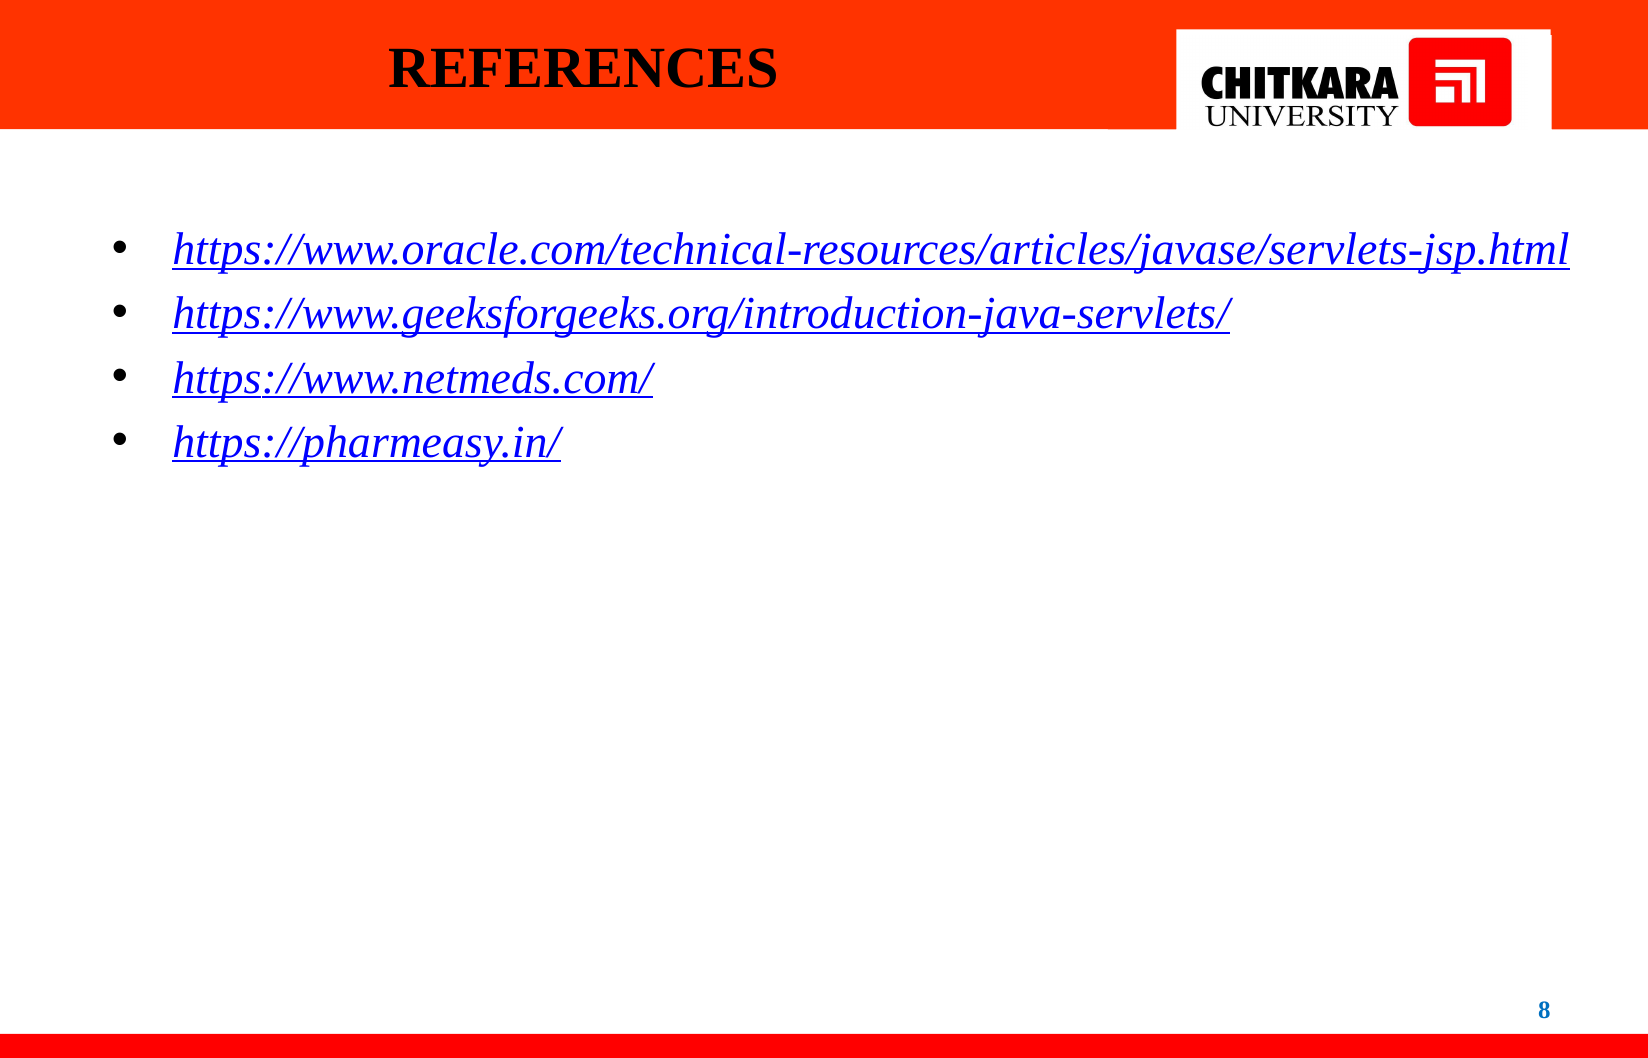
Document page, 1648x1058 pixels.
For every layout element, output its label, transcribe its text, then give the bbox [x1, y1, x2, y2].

slide_number 8 [1181, 979, 1566, 1037]
title REFERENCES [0, 0, 1168, 130]
picture [1180, 35, 1528, 130]
list https://www.oracle.com/technical-resources/articles/javase/servlets-jsp.html https://www.geeksforgeeks.org/introduction-java-servlets/ https://www.netmeds.com/ https://pharmeasy.in/ [82, 211, 1600, 910]
